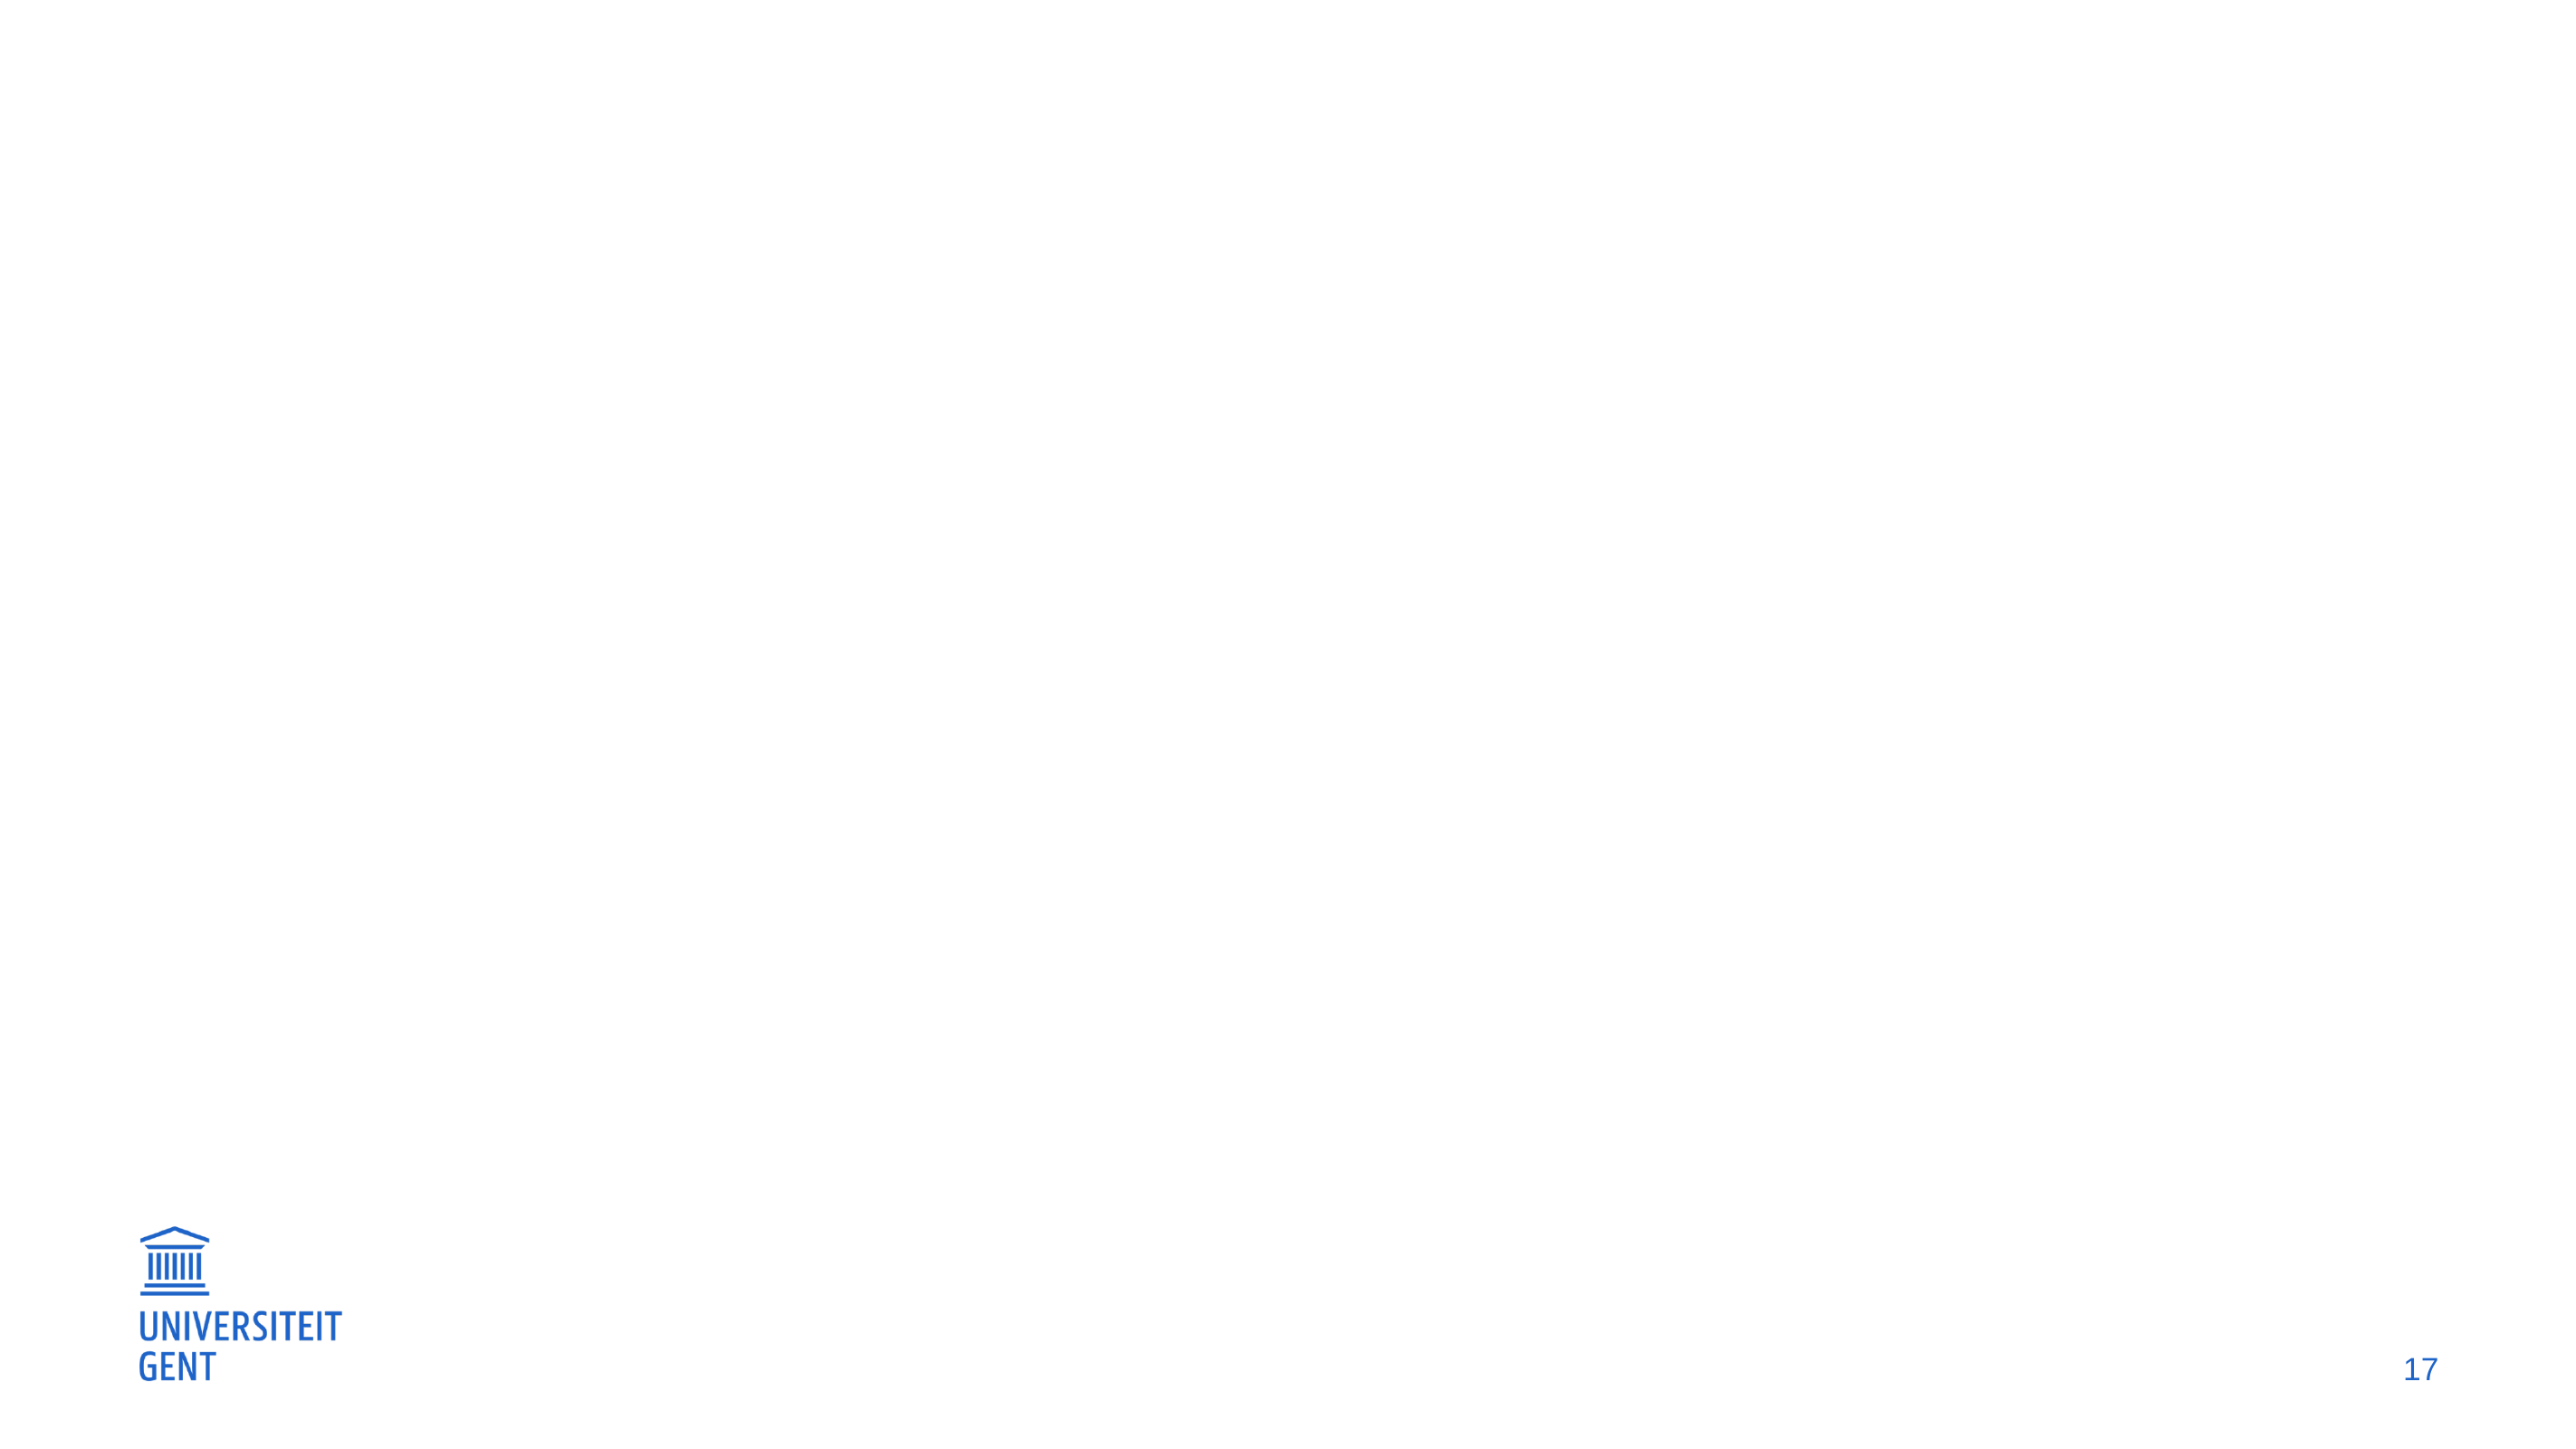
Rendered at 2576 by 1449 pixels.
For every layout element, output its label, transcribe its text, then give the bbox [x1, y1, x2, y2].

slide_number 17 [2315, 1329, 2453, 1407]
picture [72, 1174, 415, 1449]
